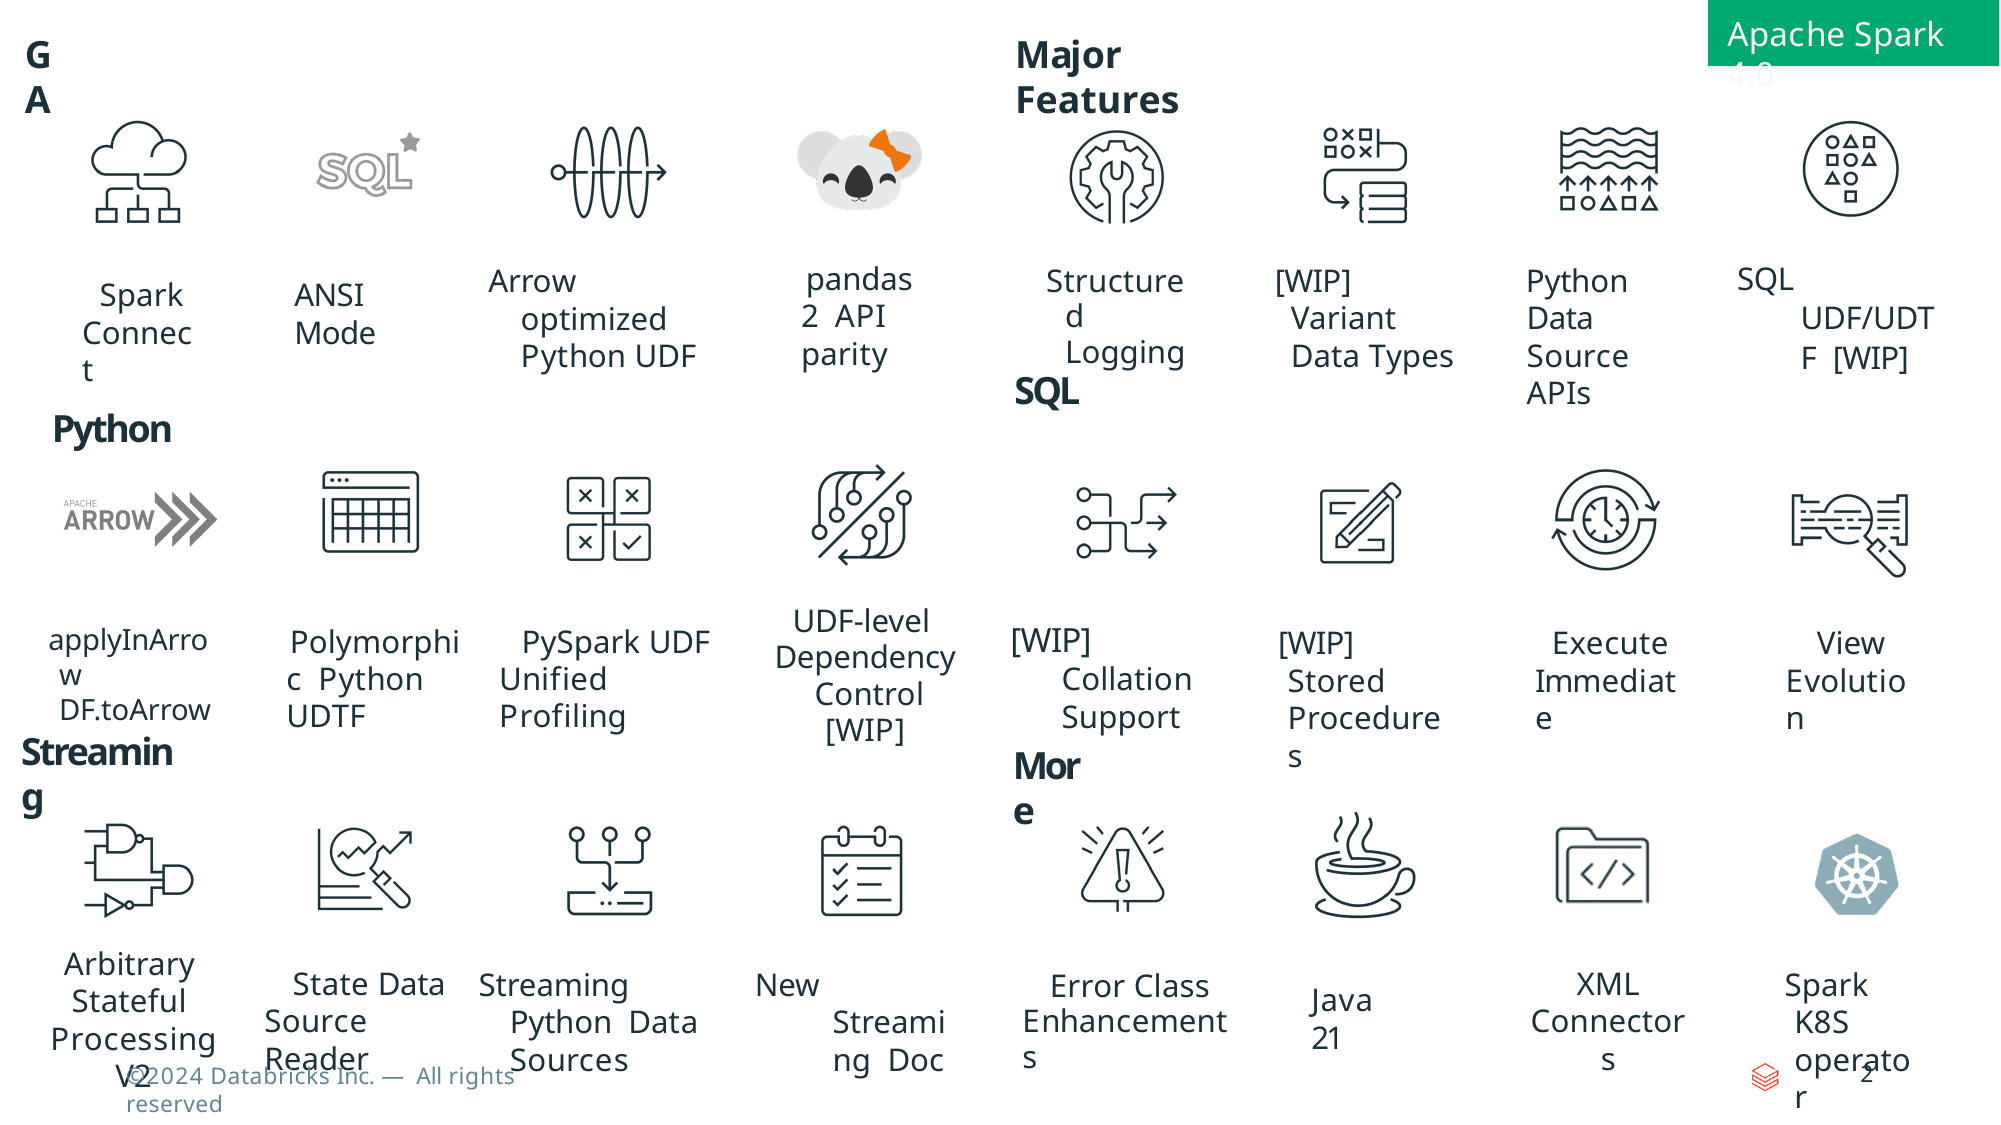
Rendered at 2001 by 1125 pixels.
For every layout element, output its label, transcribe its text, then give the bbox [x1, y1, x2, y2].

text_box SQL [1012, 365, 1083, 413]
text_box XML Connectors [1527, 961, 1689, 1077]
text_box Streaming [19, 725, 196, 818]
picture [302, 99, 431, 229]
text_box More [1010, 739, 1098, 832]
picture [1788, 473, 1911, 597]
picture [1303, 113, 1427, 237]
text_box UDF-level Dependency Control [WIP] [770, 600, 959, 749]
footer ©2024 Databricks Inc. — All rights reserved [123, 1059, 586, 1125]
text_box New Streaming Doc [752, 963, 966, 1078]
text_box applyInArrow DF.toArrow [46, 619, 219, 726]
picture [1300, 800, 1430, 930]
picture [77, 809, 201, 932]
text_box GA [22, 29, 76, 122]
text_box Python Data Source APIs [1523, 258, 1692, 411]
picture [1538, 800, 1668, 930]
text_box Apache Spark 4.0 [1725, 11, 1983, 93]
text_box Java 21 [1309, 978, 1413, 1056]
picture [548, 458, 670, 579]
picture [1300, 462, 1422, 583]
picture [1789, 107, 1912, 230]
picture [1749, 1061, 1781, 1093]
text_box State Data Source Reader [262, 961, 466, 1059]
text_box Arbitrary Stateful Processing V2 [34, 941, 232, 1094]
text_box Streaming Python Data Sources [476, 963, 722, 1078]
text_box ANSI Mode [292, 273, 442, 351]
text_box Polymorphic Python UDTF [284, 619, 465, 735]
text_box Structured Logging [1044, 258, 1196, 370]
picture [797, 129, 922, 215]
text_box Error Class Enhancements [1020, 963, 1229, 1075]
picture [1065, 461, 1188, 584]
picture [1764, 812, 1948, 935]
picture [800, 809, 923, 932]
picture [544, 107, 674, 237]
text_box Spark Connect Python [32, 273, 198, 451]
picture [309, 450, 432, 573]
picture [545, 806, 674, 935]
picture [51, 487, 227, 553]
picture [1543, 458, 1667, 582]
text_box Spark K8S operator [1782, 963, 1925, 1116]
text_box pandas 2 API parity [799, 257, 934, 372]
picture [77, 110, 201, 233]
text_box View Evolution [1783, 621, 1916, 736]
picture [304, 808, 425, 930]
text_box PySpark UDF Unified Profiling [497, 619, 722, 735]
text_box Arrow optimized Python UDF [486, 259, 713, 374]
text_box [WIP] Collation Support [1008, 617, 1225, 735]
text_box [WIP] Stored Procedures [1276, 621, 1456, 774]
title Major Features [1013, 29, 1266, 220]
picture [1056, 115, 1177, 237]
text_box [WIP] Variant Data Types [1272, 258, 1461, 374]
picture [1061, 808, 1183, 930]
picture [796, 450, 926, 580]
text_box SQL UDF/UDTF [WIP] [1735, 255, 1945, 376]
text_box [1708, 0, 2000, 67]
slide_number 2 [1854, 1057, 1880, 1125]
text_box Execute Immediate [1533, 621, 1683, 736]
picture [1546, 107, 1670, 230]
